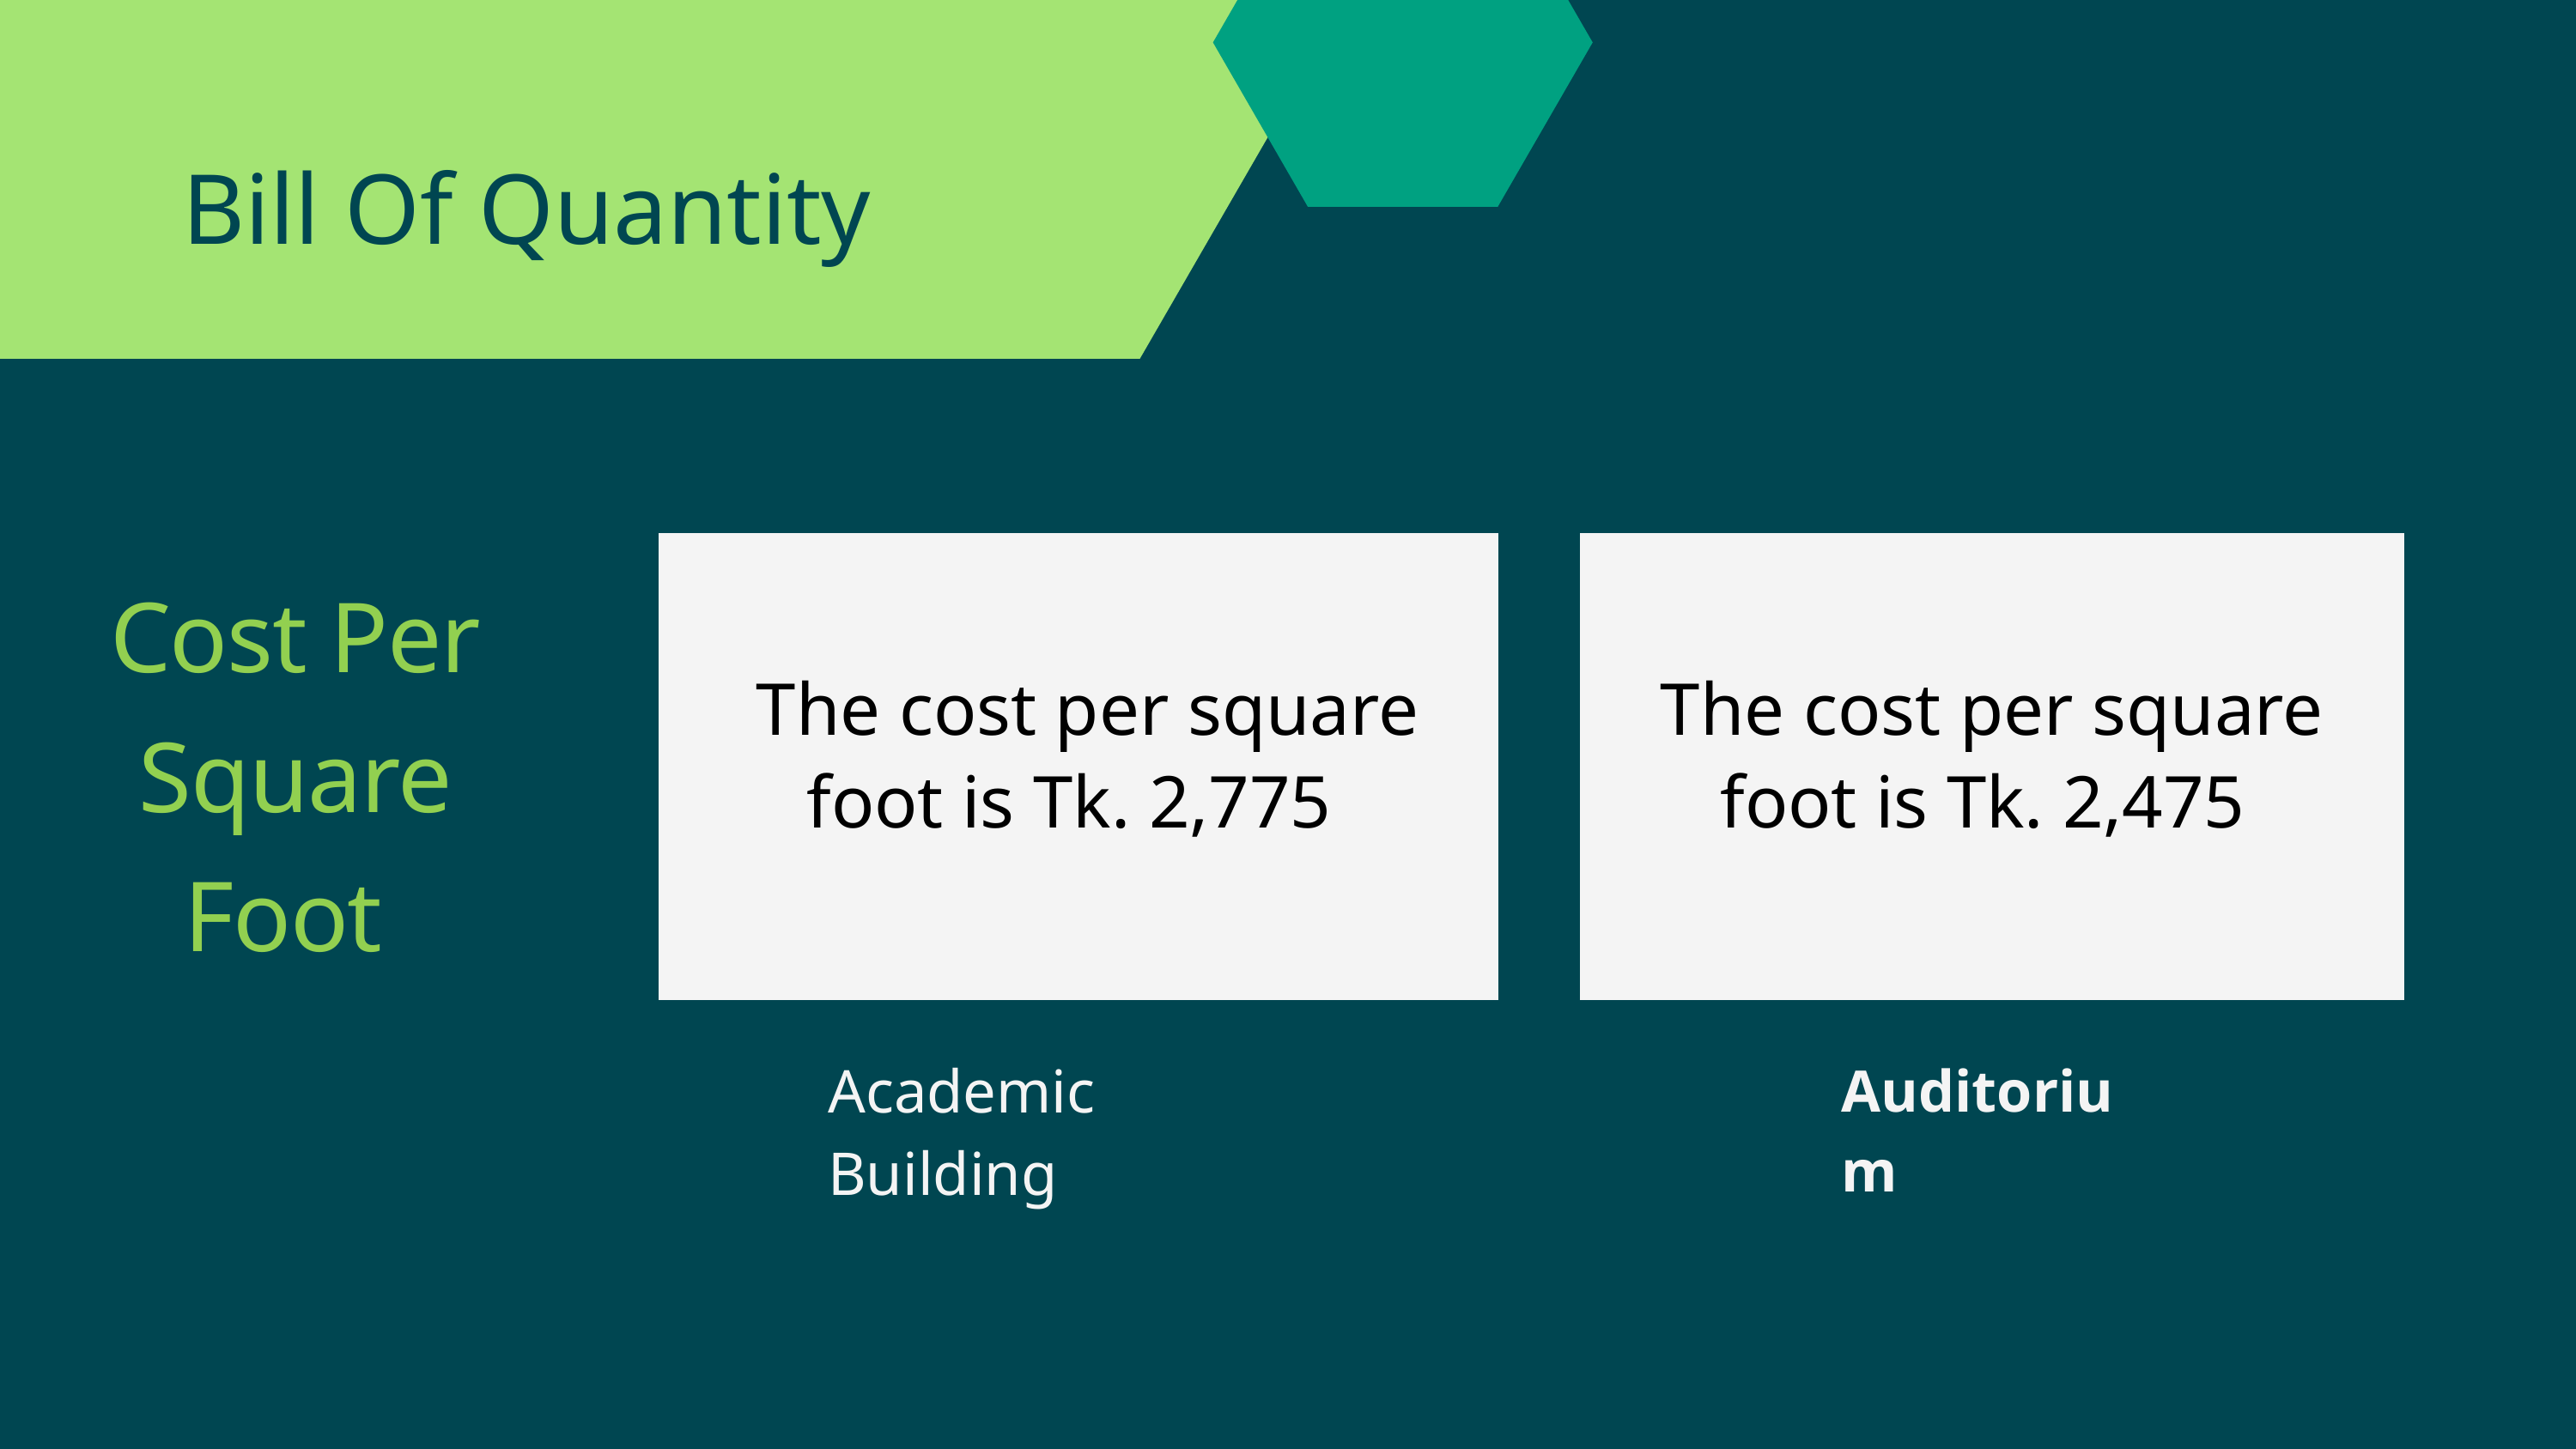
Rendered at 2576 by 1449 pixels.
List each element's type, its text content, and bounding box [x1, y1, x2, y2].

text_box Cost Per Square Foot [85, 552, 505, 972]
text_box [0, 0, 1394, 360]
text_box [658, 532, 1499, 1001]
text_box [1212, 0, 1594, 208]
text_box Academic Building [828, 1041, 1330, 1207]
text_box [1580, 532, 2404, 1001]
text_box Auditorium [1841, 1043, 2143, 1203]
